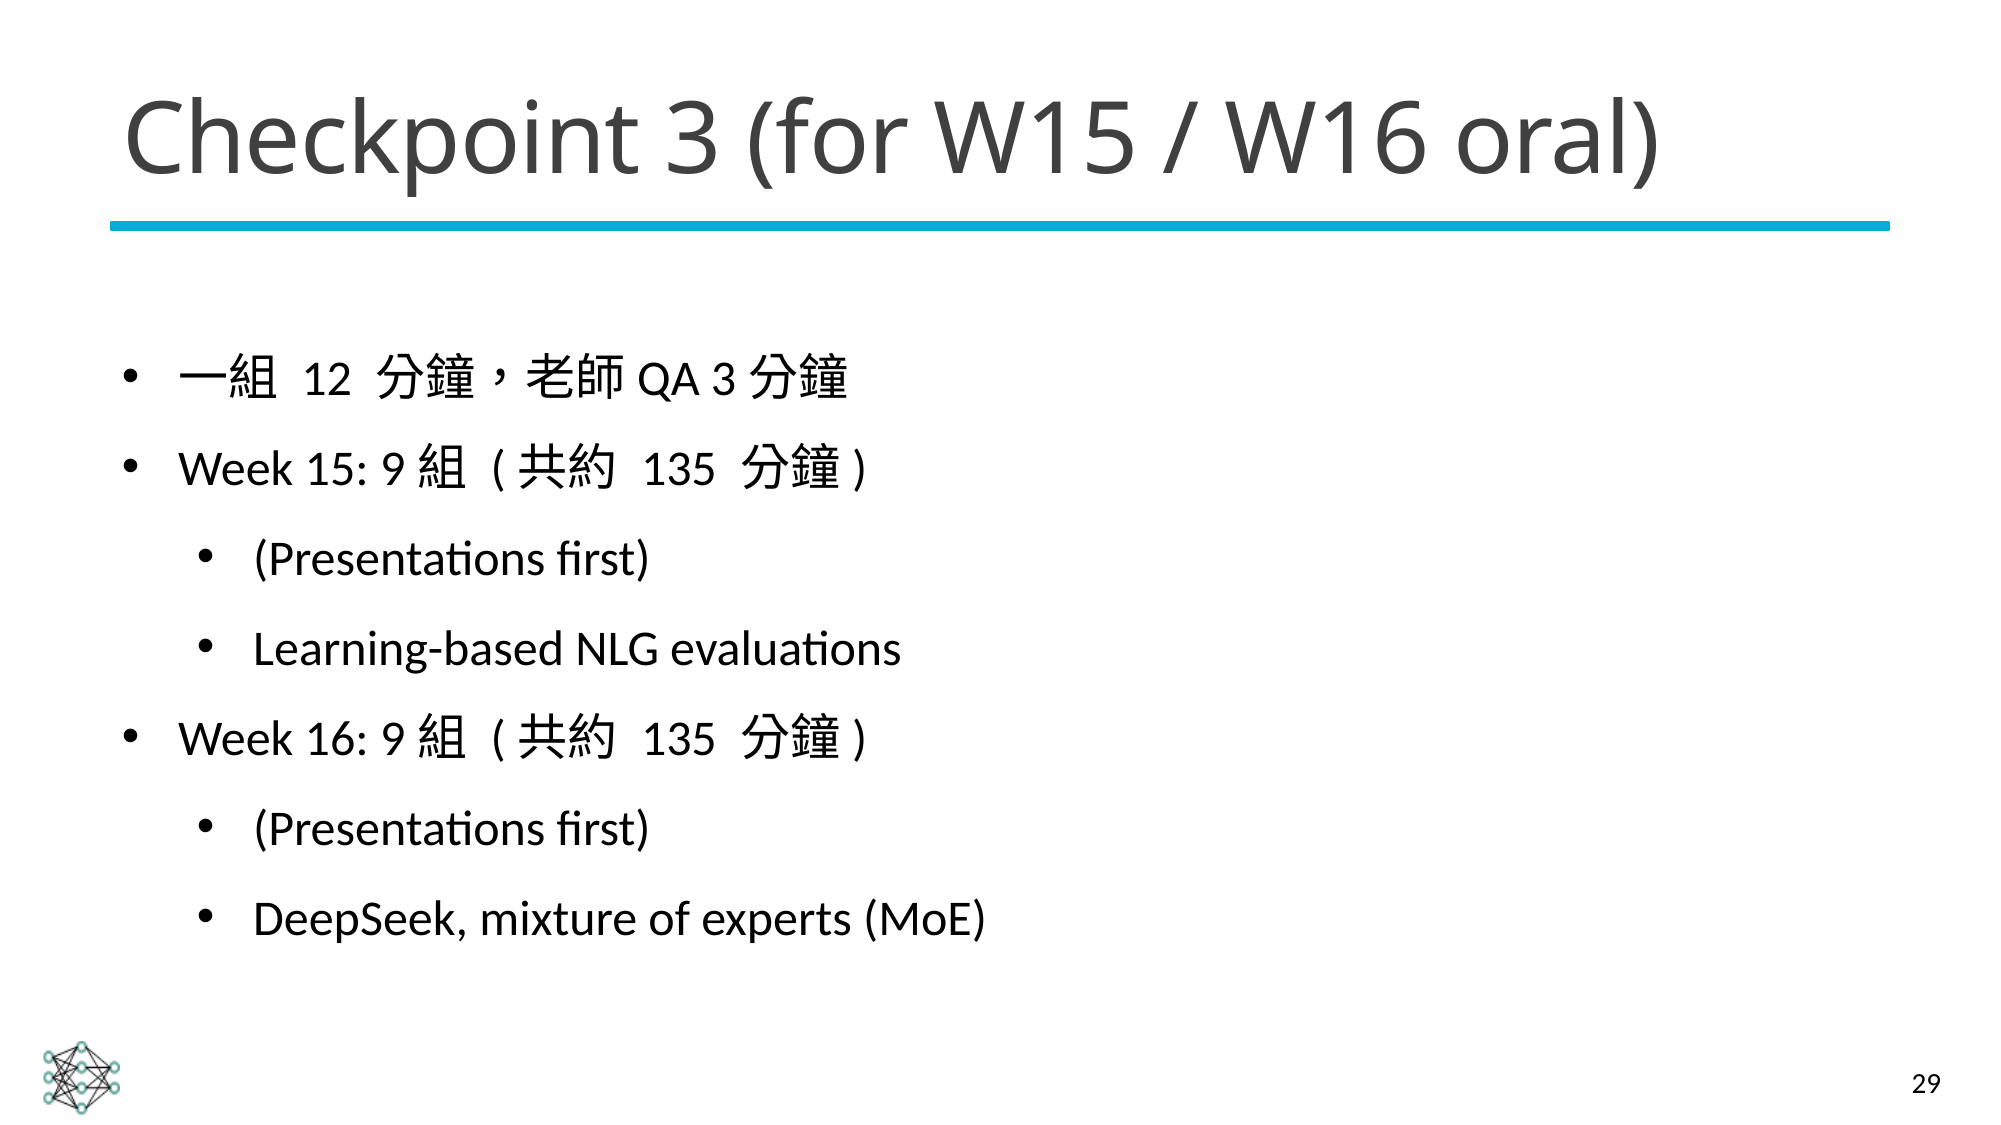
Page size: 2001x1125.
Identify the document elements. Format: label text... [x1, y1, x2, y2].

text_box 一組 12 分鐘，老師QA 3分鐘 Week 15: 9組 (共約 135 分鐘) (Presentations first) Learning-based NLG evaluations Week 16: 9組 (共約 135 分鐘) (Presentations first) DeepSeek, mixture of experts (MoE) [107, 308, 1457, 953]
title Checkpoint 3 (for W15 / W16 oral) [107, 58, 1899, 228]
picture [43, 1041, 120, 1116]
slide_number 29 [1740, 1052, 1957, 1113]
